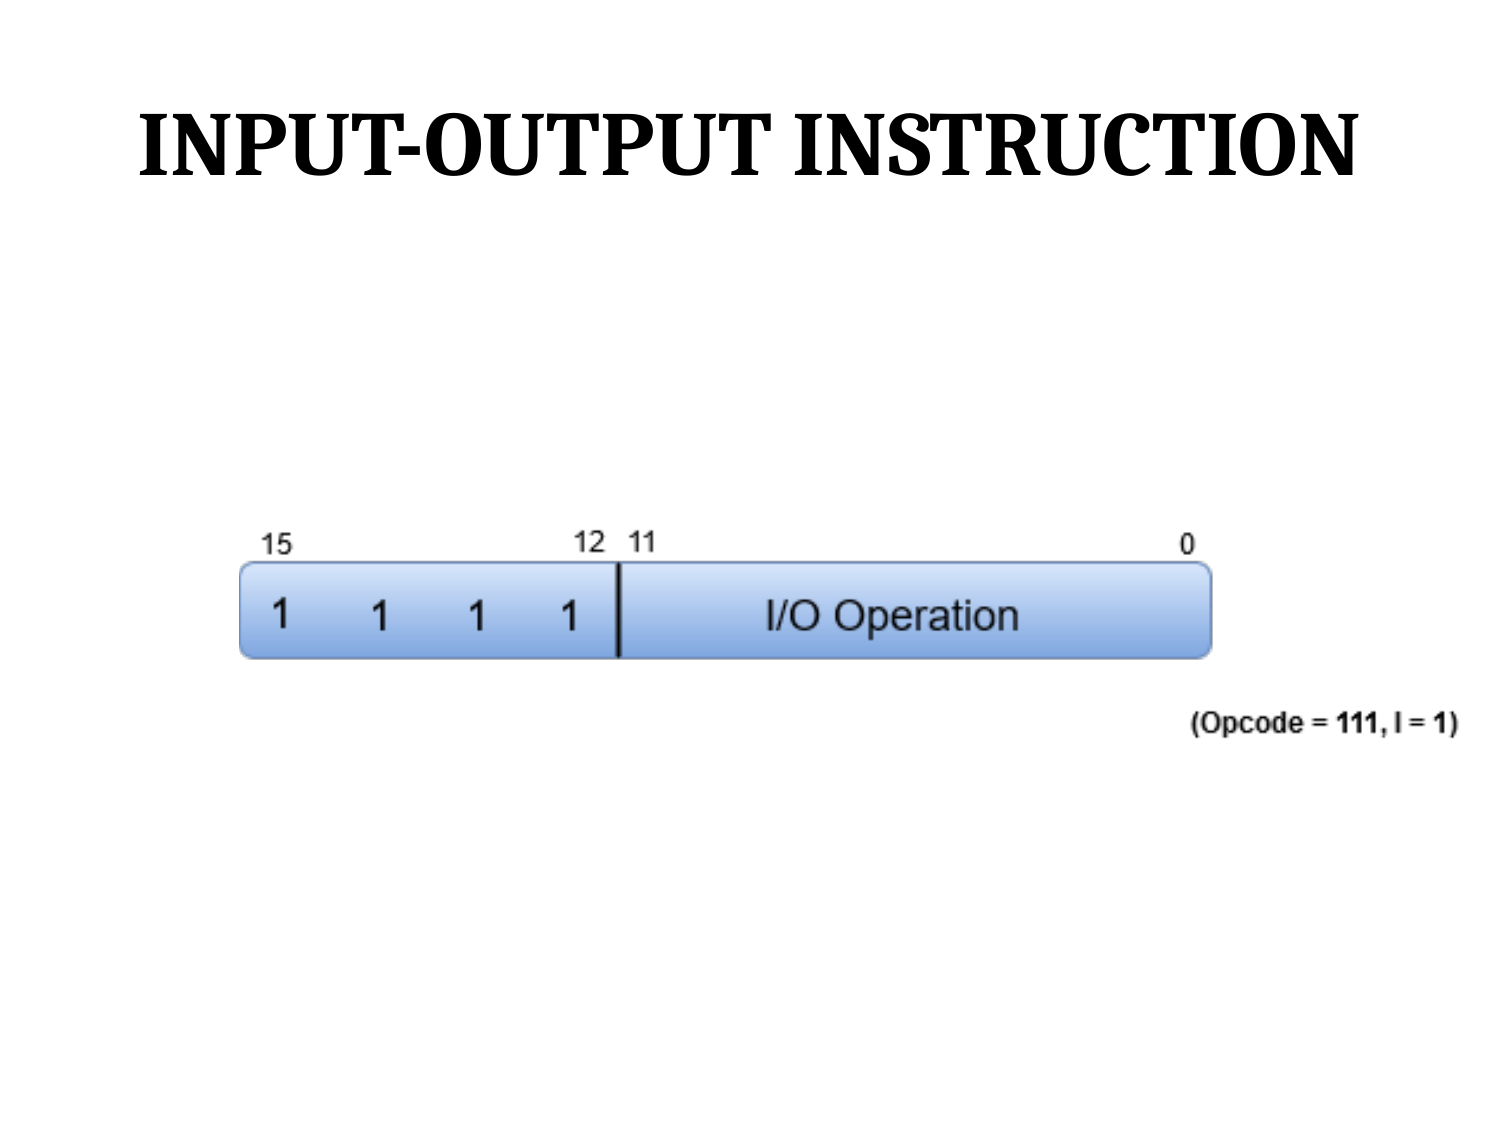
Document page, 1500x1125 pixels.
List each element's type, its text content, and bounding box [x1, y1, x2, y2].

title INPUT-OUTPUT INSTRUCTION [75, 45, 1425, 233]
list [239, 524, 1497, 755]
